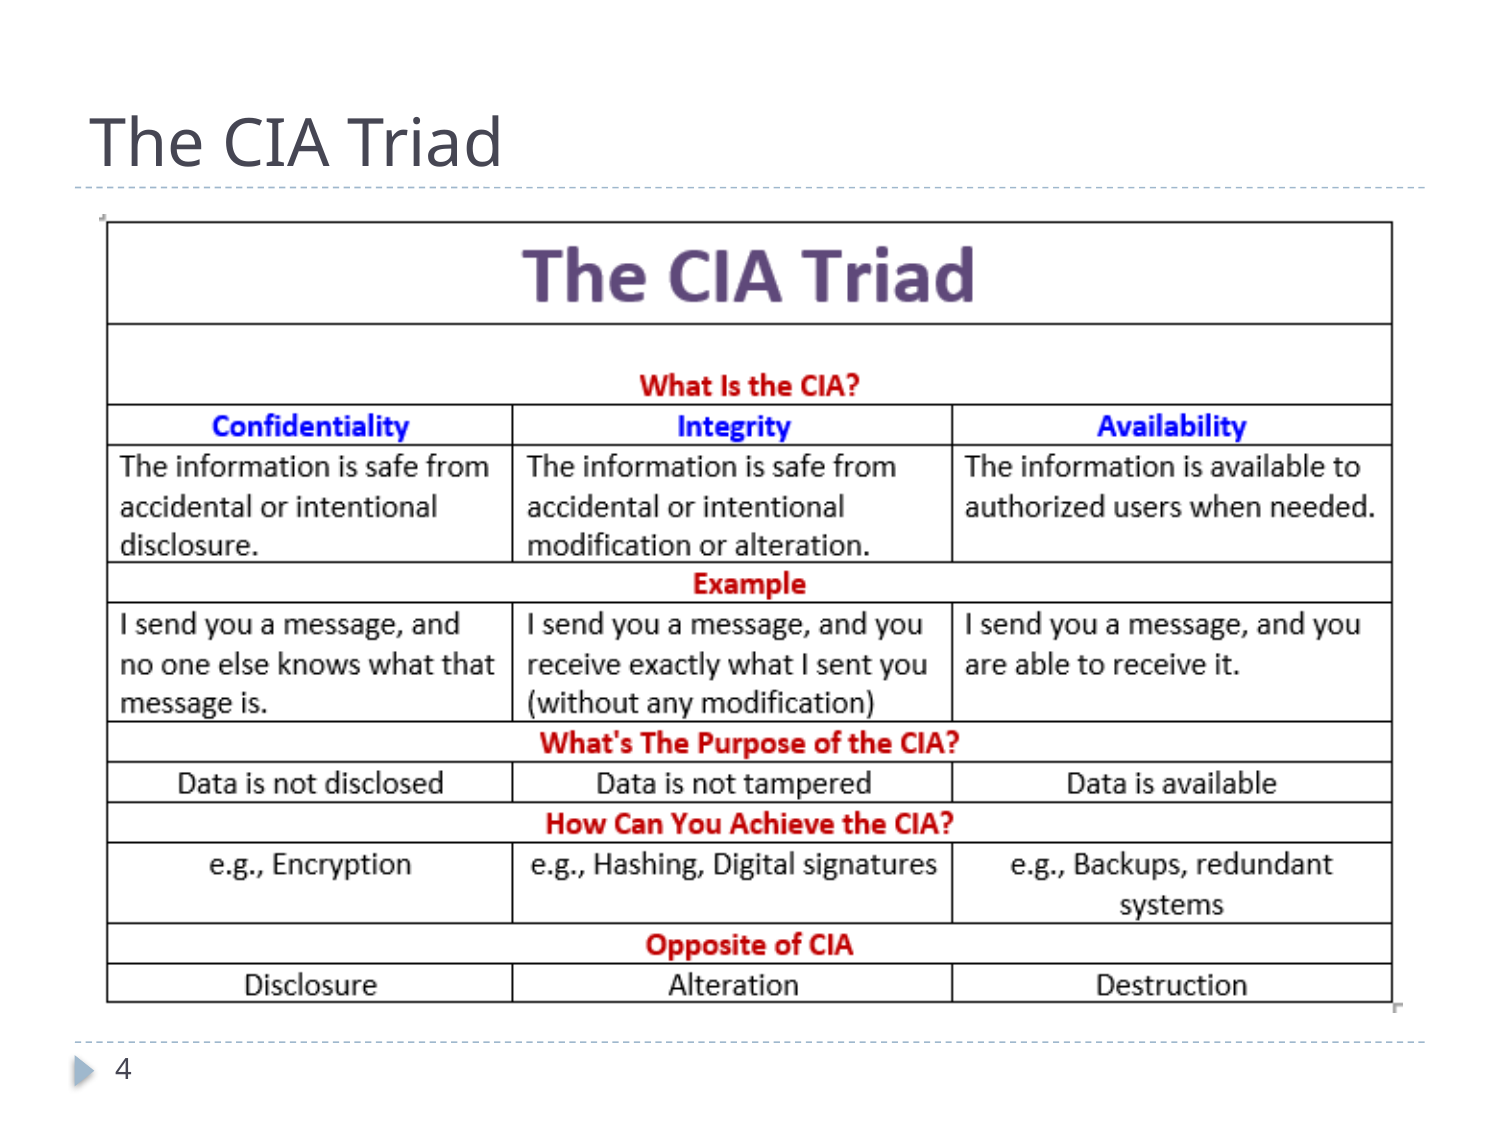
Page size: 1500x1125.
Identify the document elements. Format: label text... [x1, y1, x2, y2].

slide_number 4 [100, 1042, 426, 1103]
picture [99, 213, 1404, 1013]
title The CIA Triad [75, 24, 1425, 188]
